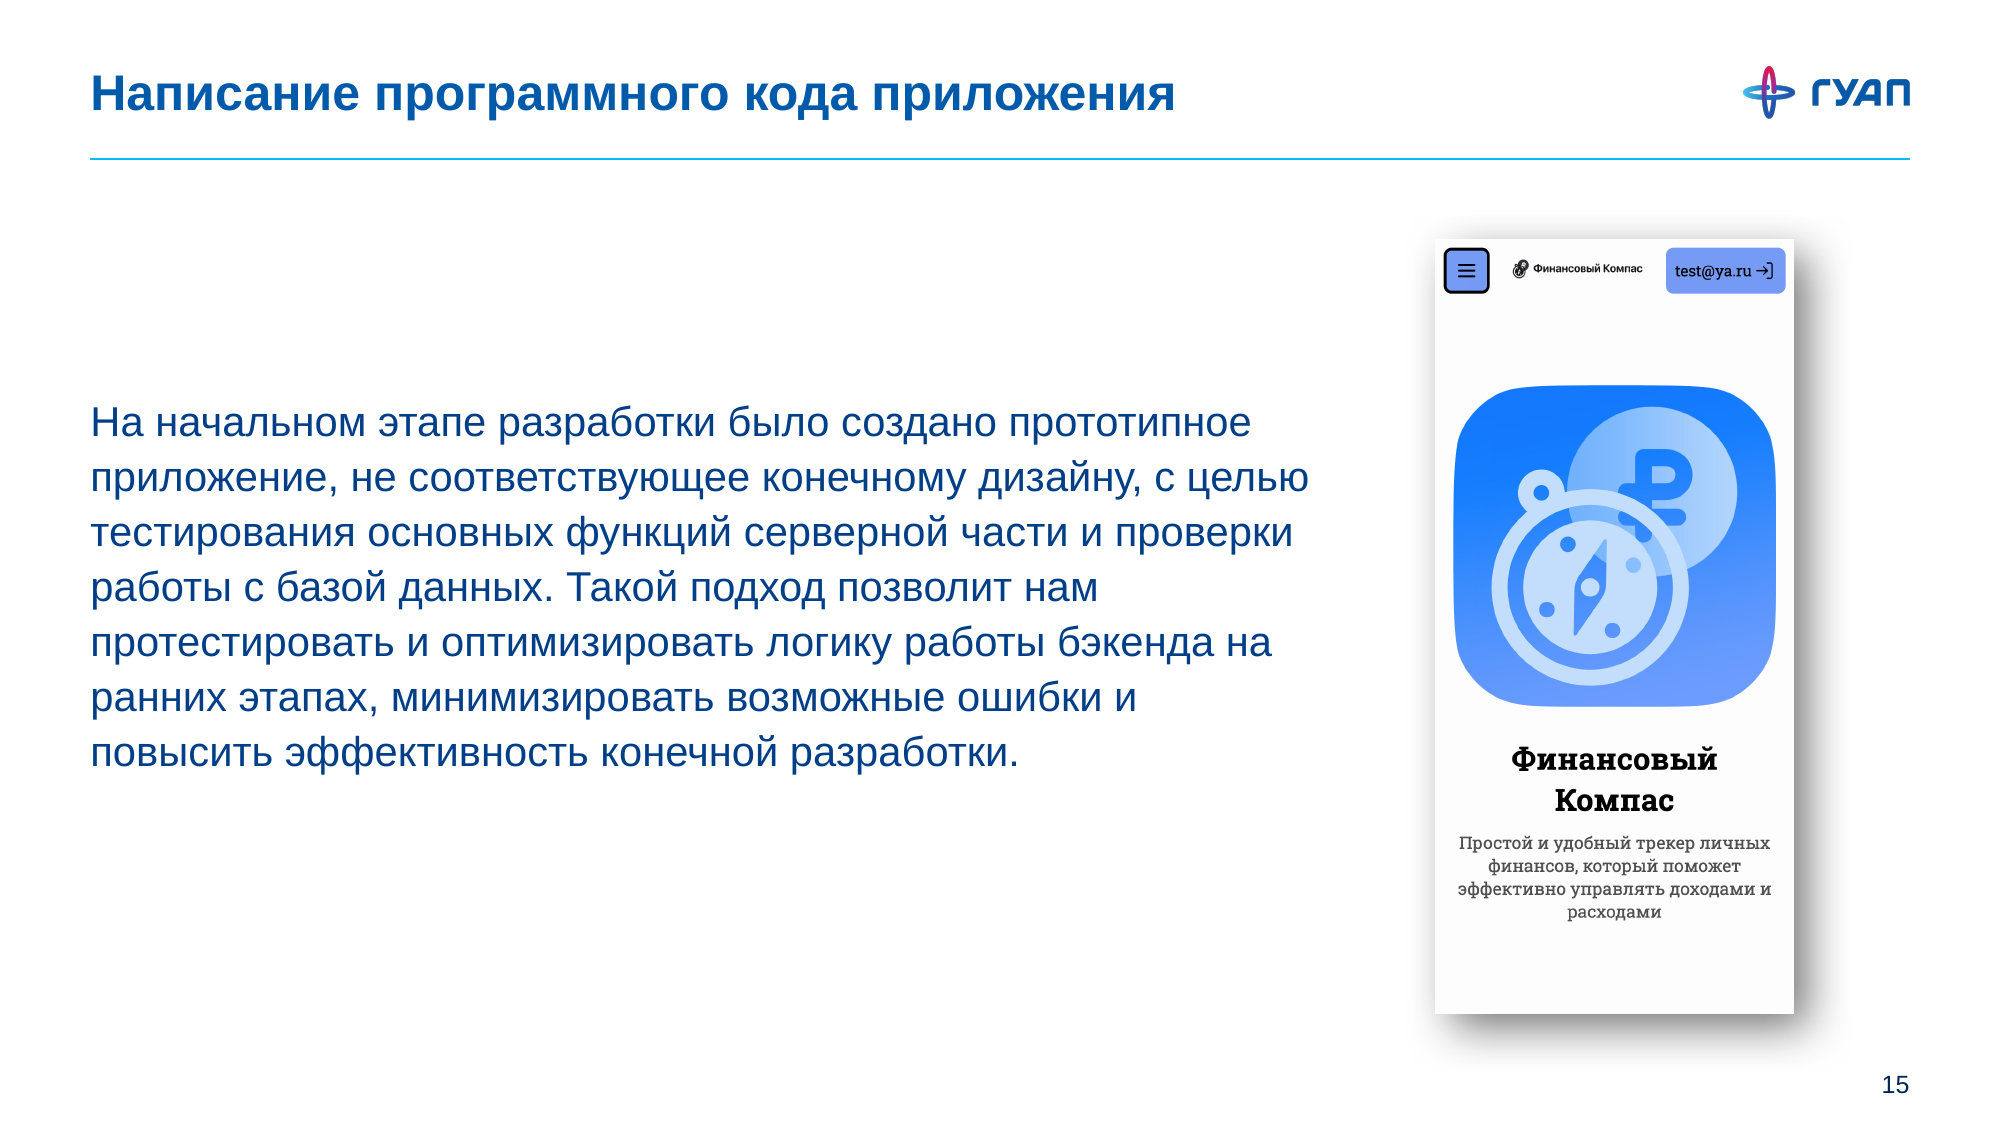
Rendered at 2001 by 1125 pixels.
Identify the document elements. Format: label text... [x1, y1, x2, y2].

list На начальном этапе разработки было создано прототипное приложение, не соответствующее конечному дизайну, с целью тестирования основных функций серверной части и проверки работы с базой данных. Такой подход позволит нам протестировать и оптимизировать логику работы бэкенда на ранних этапах, минимизировать возможные ошибки и повысить эффективность конечной разработки. [90, 389, 1319, 1047]
picture [1743, 66, 1910, 119]
picture [1435, 239, 1794, 1014]
title Написание программного кода приложения [90, 66, 1667, 122]
